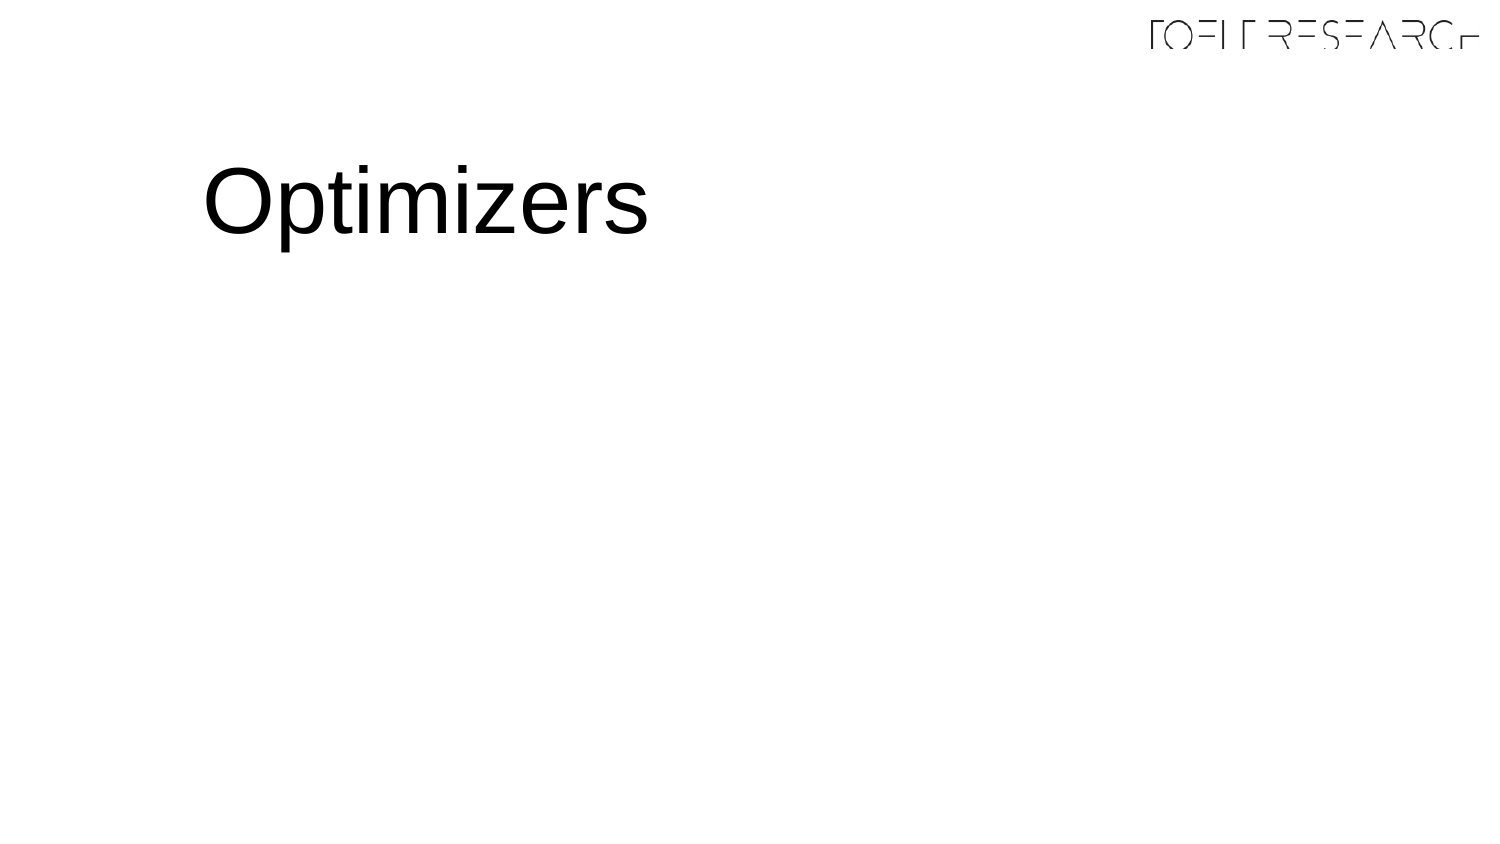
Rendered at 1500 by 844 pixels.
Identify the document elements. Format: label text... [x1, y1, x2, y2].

title Optimizers [187, 138, 1313, 432]
